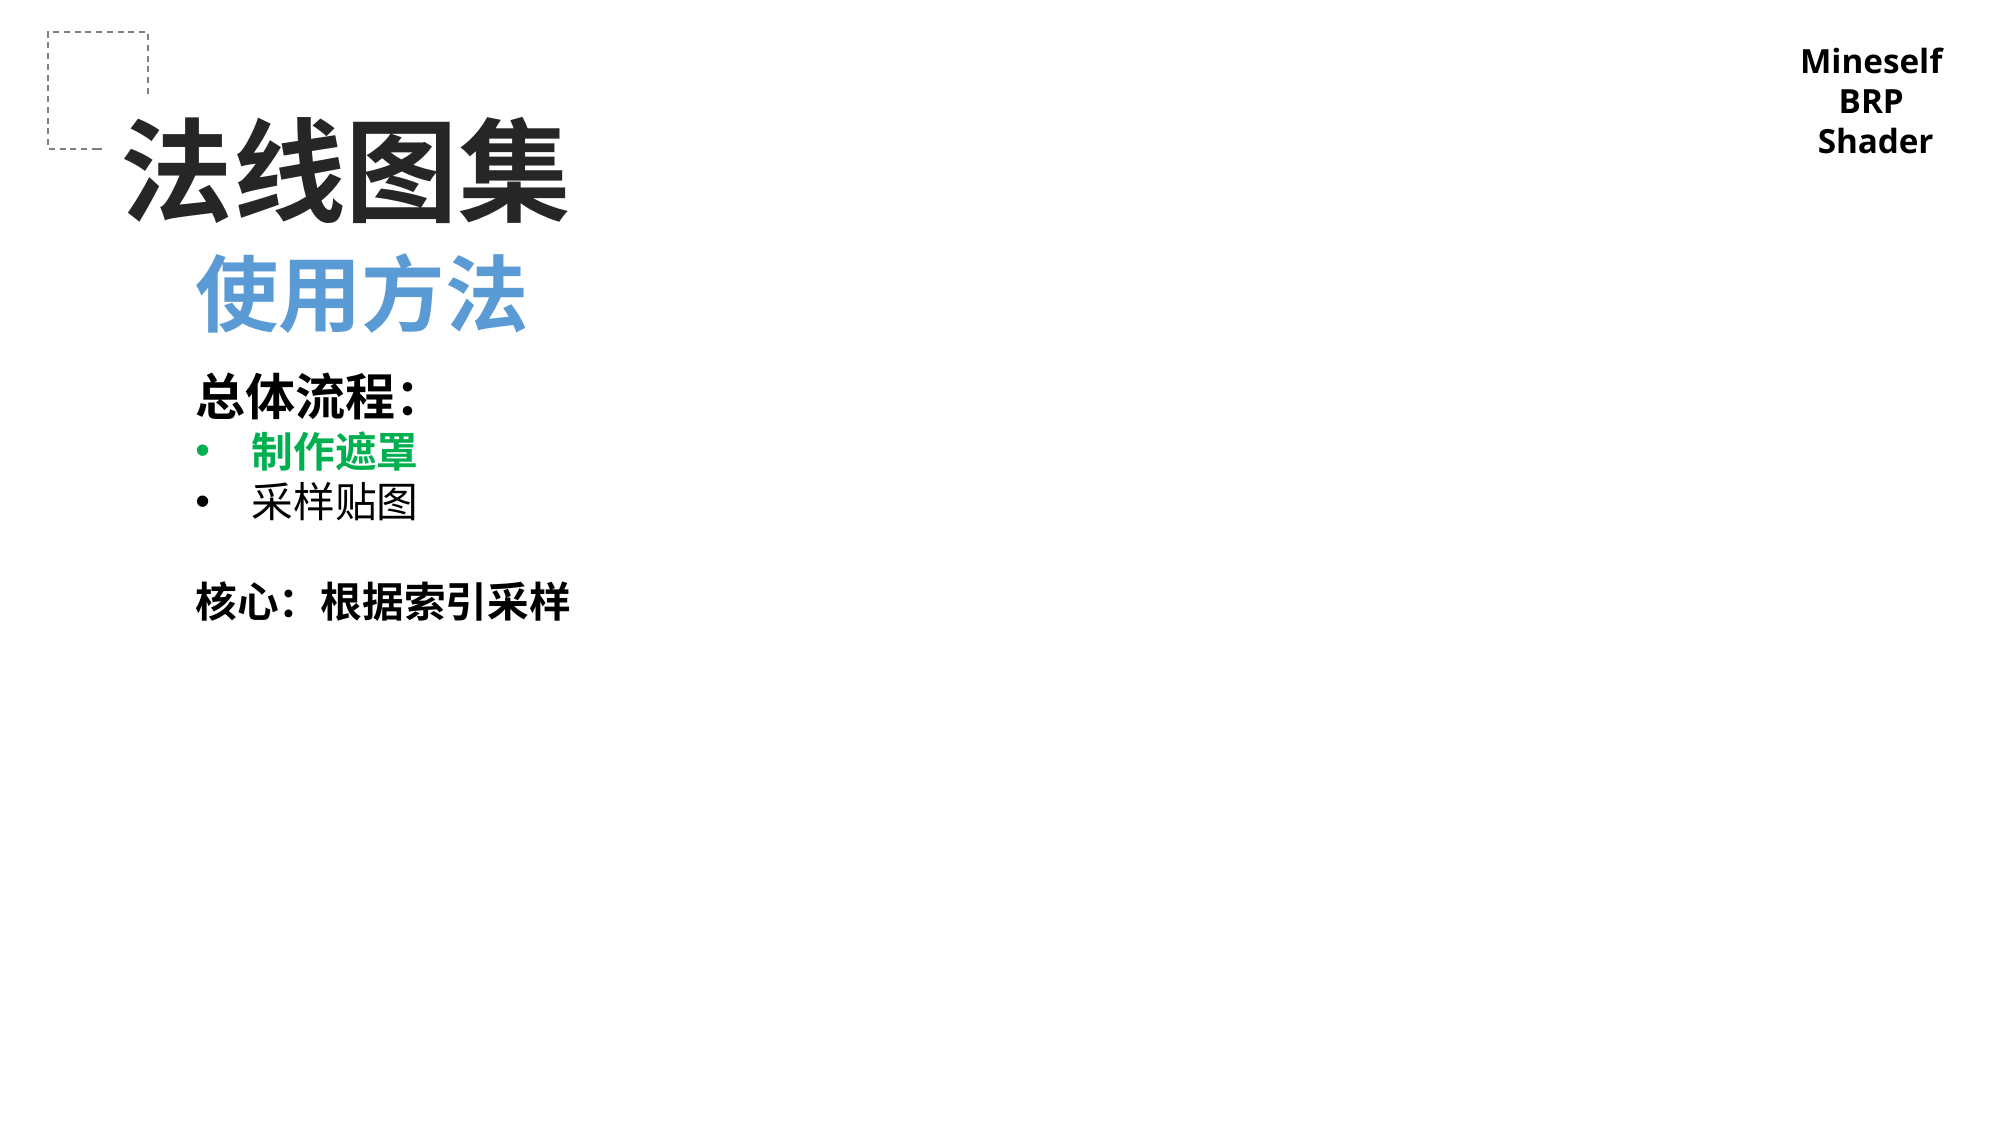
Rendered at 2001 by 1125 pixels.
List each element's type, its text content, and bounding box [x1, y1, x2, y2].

text_box 使用方法 [195, 242, 615, 343]
text_box [103, 96, 196, 173]
text_box [47, 31, 149, 150]
text_box 法线图集 [120, 101, 1018, 237]
text_box 总体流程： 制作遮罩 采样贴图 核心：根据索引采样 [195, 365, 1241, 626]
text_box Mineself BRP Shader [1788, 40, 1964, 160]
